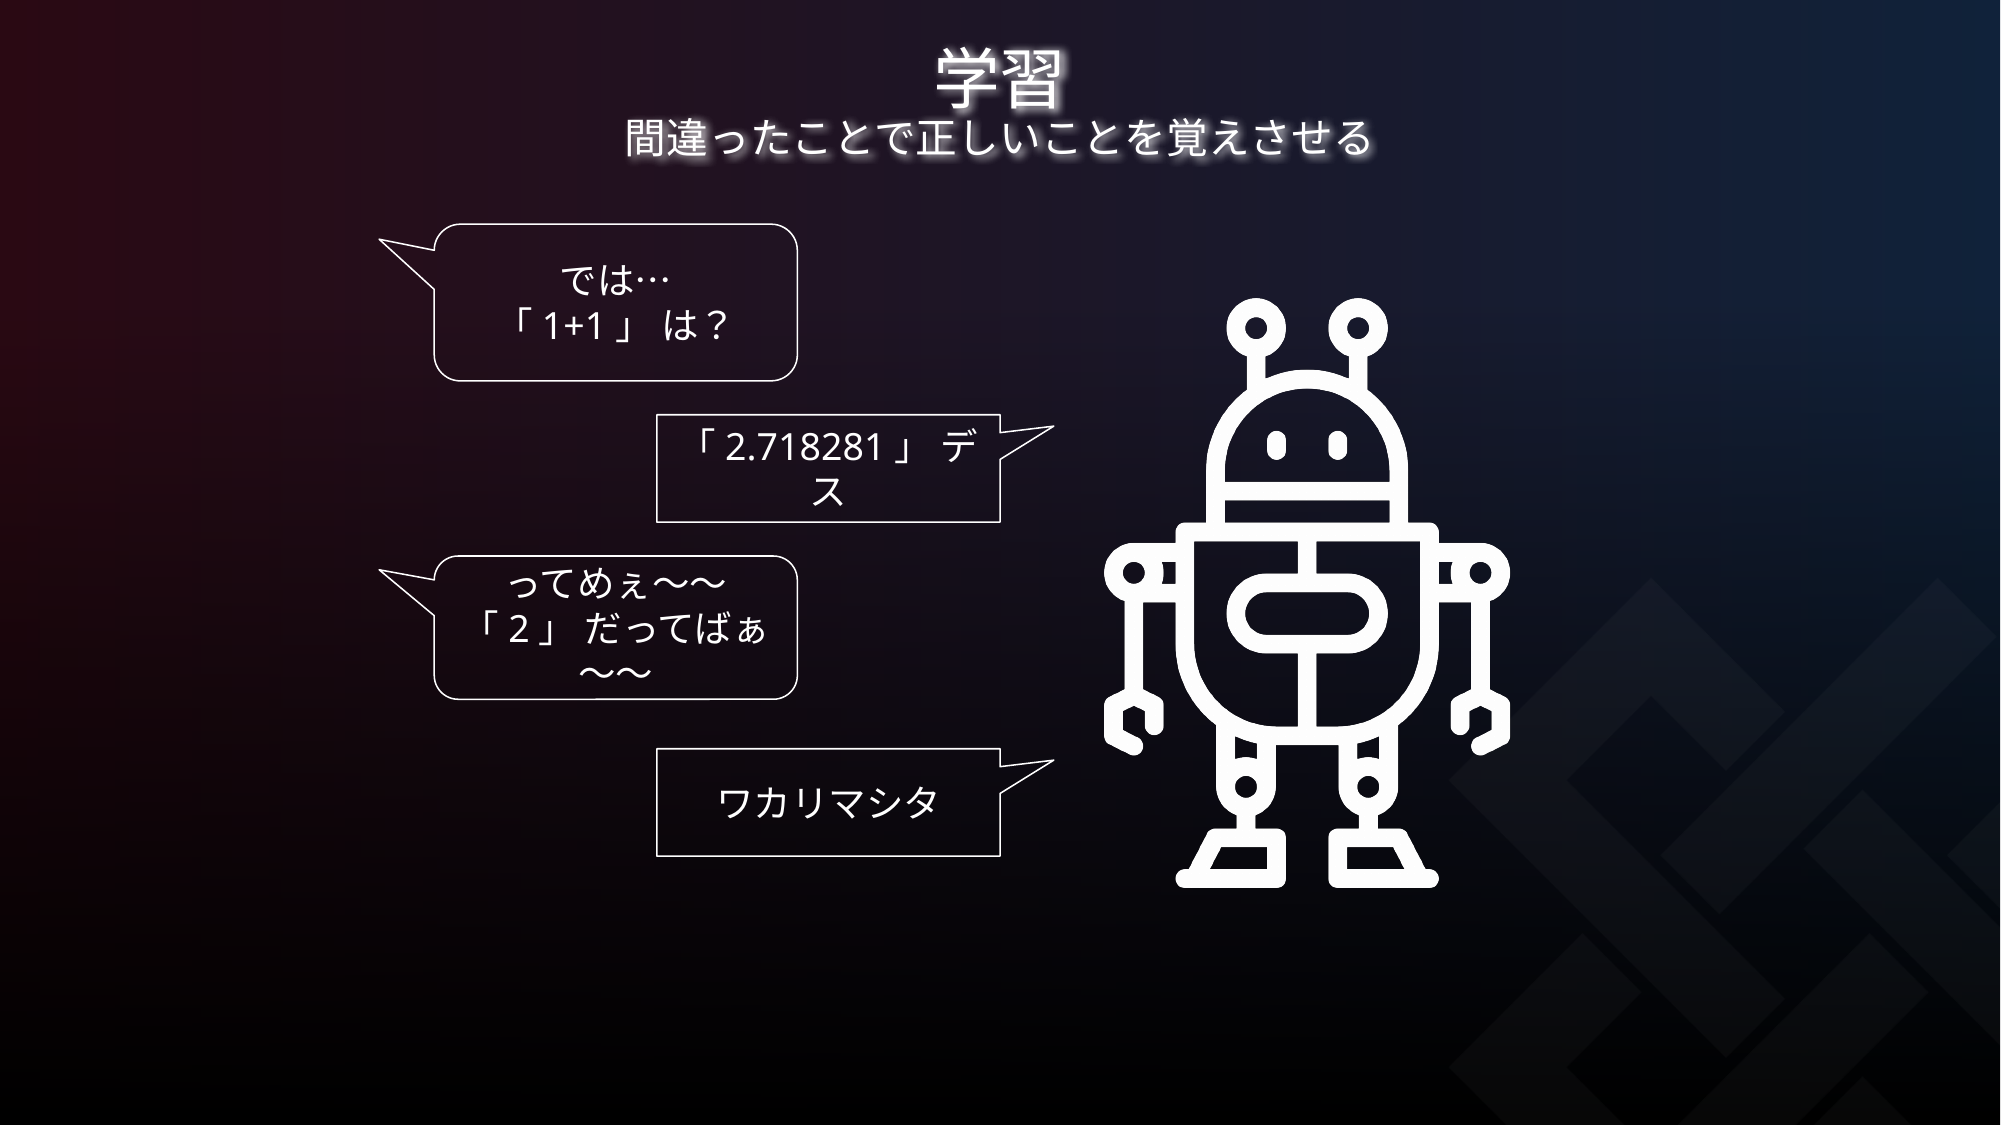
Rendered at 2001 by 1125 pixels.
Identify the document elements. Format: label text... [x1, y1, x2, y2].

text_box ワカリマシタ [656, 748, 1012, 857]
title 学習 間違ったことで正しいことを覚えさせる [135, 26, 1865, 182]
text_box ってめぇ～～ 「2」 だってばぁ～～ [379, 556, 798, 700]
text_box では… 「1+1」 は？ [379, 224, 798, 381]
picture [0, 0, 2001, 1125]
text_box 「2.718281」 デス [656, 414, 1012, 523]
